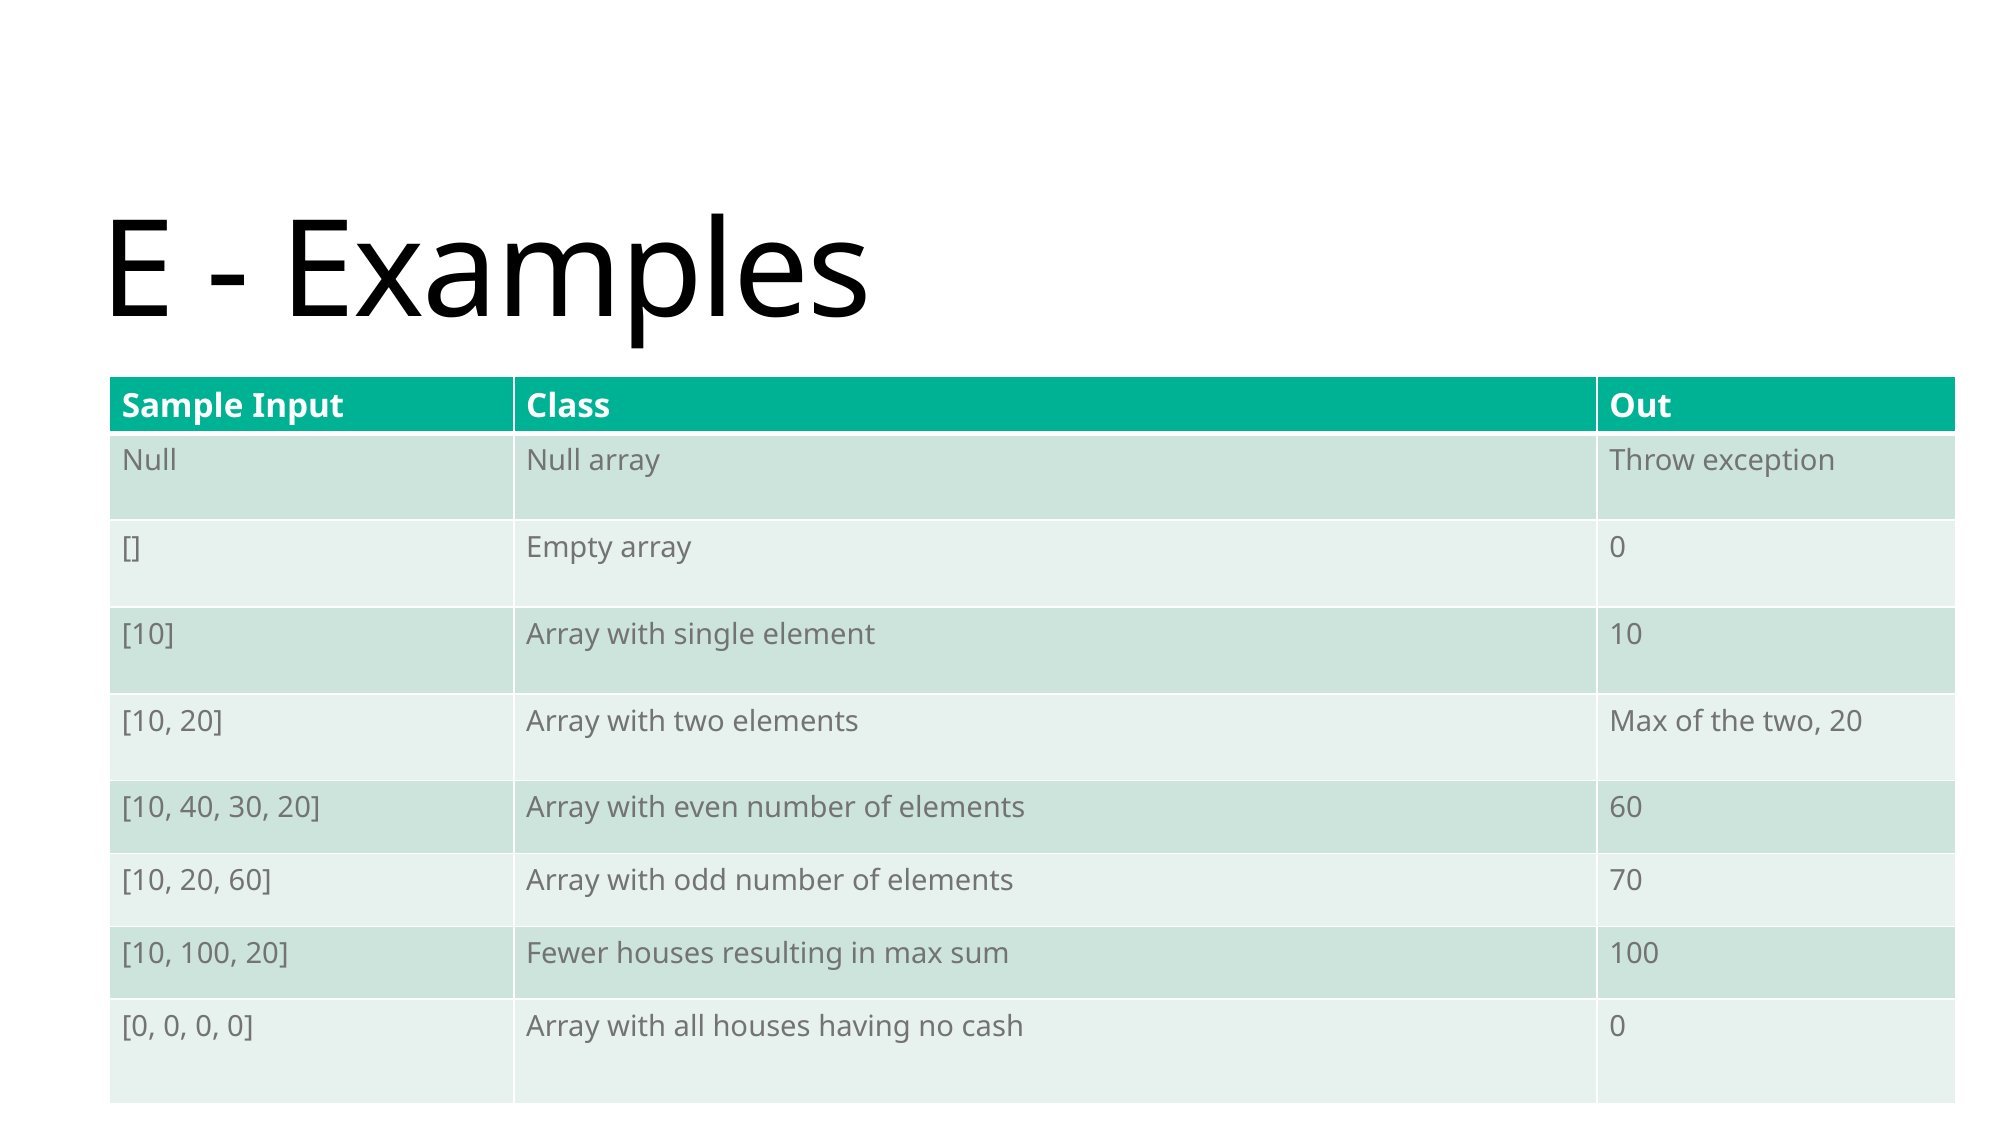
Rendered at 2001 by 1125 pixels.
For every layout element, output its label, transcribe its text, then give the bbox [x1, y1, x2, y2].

table_cell [] [110, 521, 513, 606]
table_cell Max of the two, 20 [1598, 695, 1955, 780]
table_cell [10, 20] [110, 695, 513, 780]
table_cell Empty array [515, 521, 1596, 606]
table_cell [10] [110, 608, 513, 693]
table_cell Array with even number of elements [515, 781, 1596, 853]
table_cell Array with all houses having no cash [515, 1000, 1596, 1103]
table_cell [0, 0, 0, 0] [110, 1000, 513, 1103]
table_cell Fewer houses resulting in max sum [515, 927, 1596, 998]
table_cell [10, 100, 20] [110, 927, 513, 998]
list E - Examples [100, 200, 1876, 327]
table_cell [10, 40, 30, 20] [110, 781, 513, 853]
table_cell Throw exception [1598, 436, 1955, 519]
table_cell 60 [1598, 781, 1955, 853]
table_cell Array with odd number of elements [515, 854, 1596, 926]
table_cell Array with two elements [515, 695, 1596, 780]
table_cell 70 [1598, 854, 1955, 926]
table_cell 0 [1598, 521, 1955, 606]
table_cell Null [110, 436, 513, 519]
table_header Sample Input [110, 377, 513, 431]
table_header Class [515, 377, 1596, 431]
table_cell 10 [1598, 608, 1955, 693]
table_cell Array with single element [515, 608, 1596, 693]
table_cell [10, 20, 60] [110, 854, 513, 926]
table_header Out [1598, 377, 1955, 431]
table_cell Null array [515, 436, 1596, 519]
table_cell 100 [1598, 927, 1955, 998]
table_cell 0 [1598, 1000, 1955, 1103]
